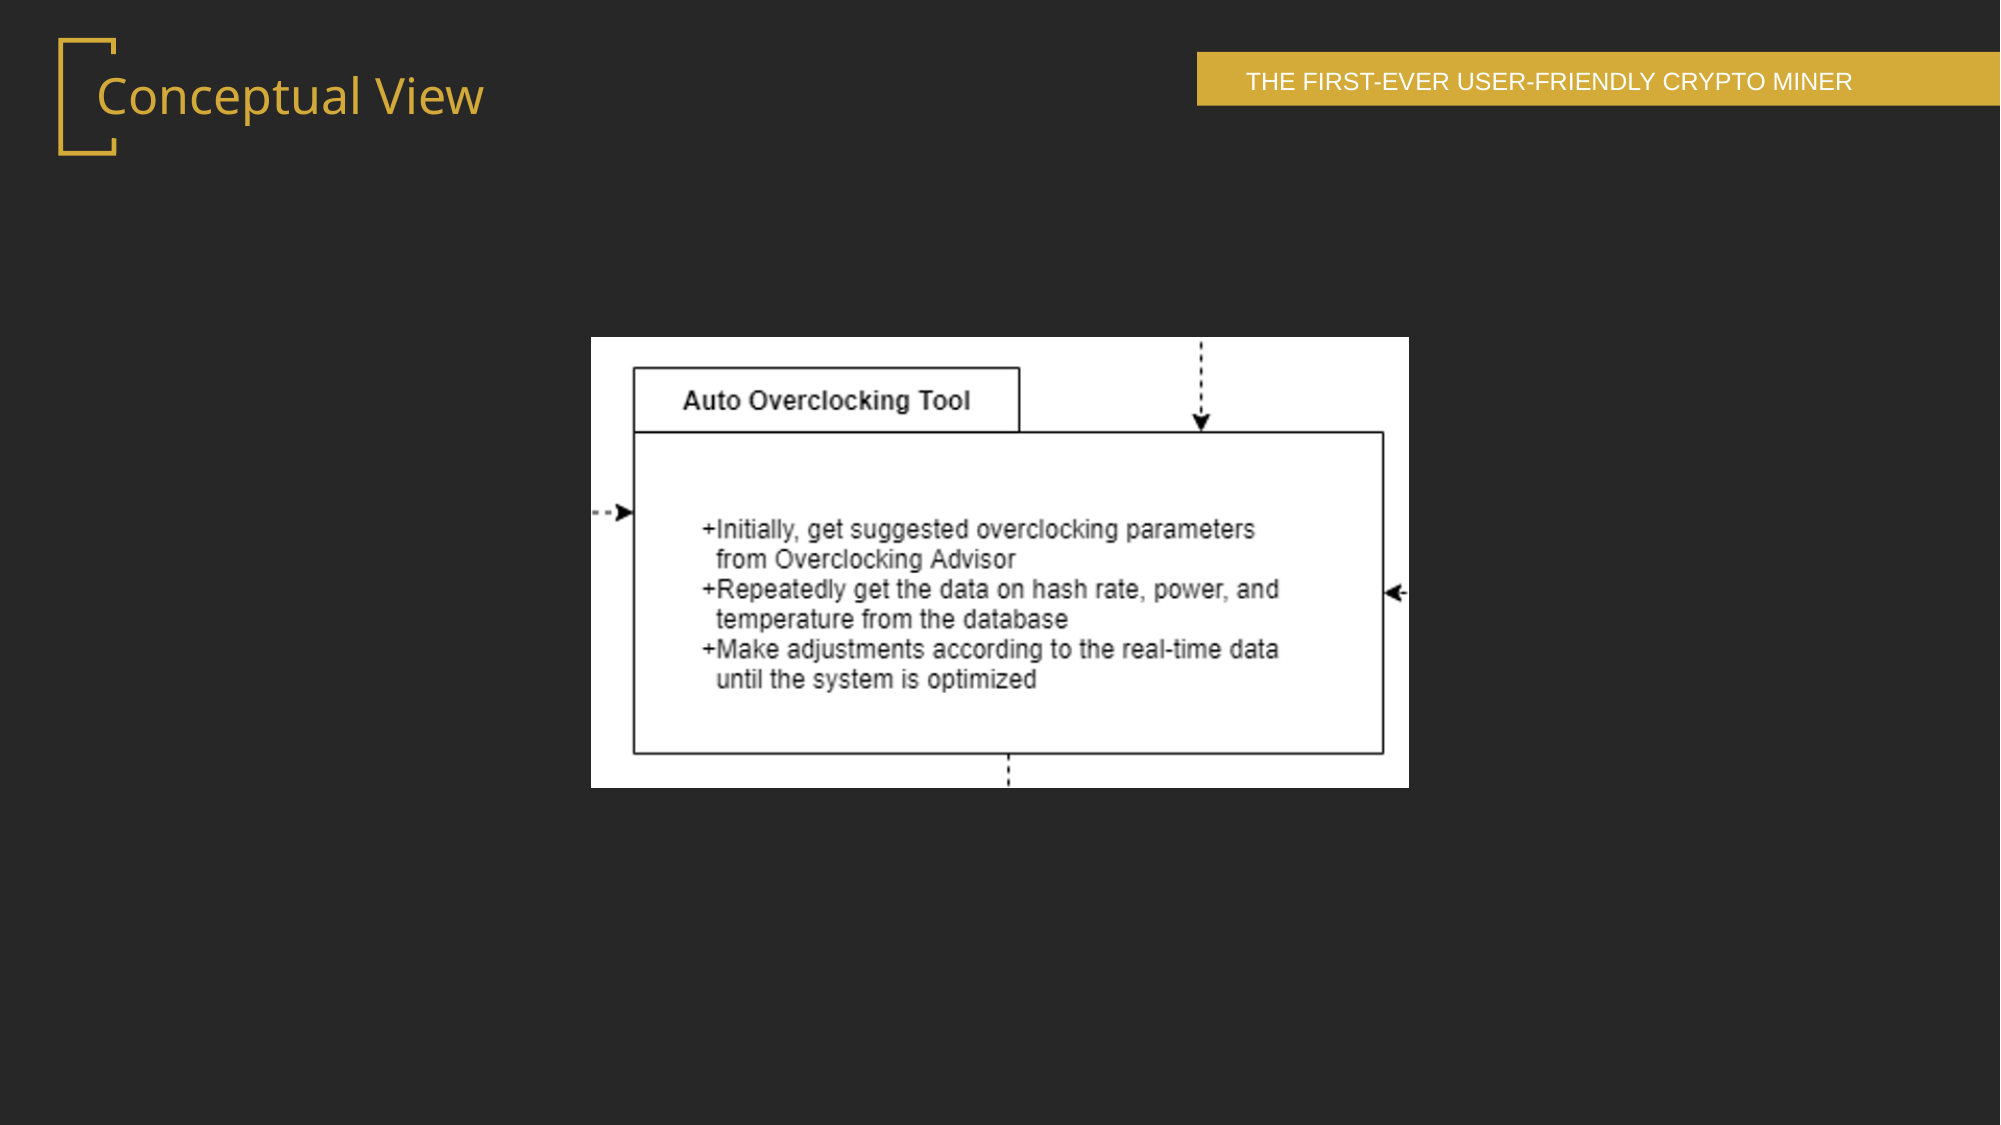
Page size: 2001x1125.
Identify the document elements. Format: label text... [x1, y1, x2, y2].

text_box [59, 39, 116, 155]
text_box Conceptual View [81, 57, 530, 132]
picture [591, 337, 1409, 788]
